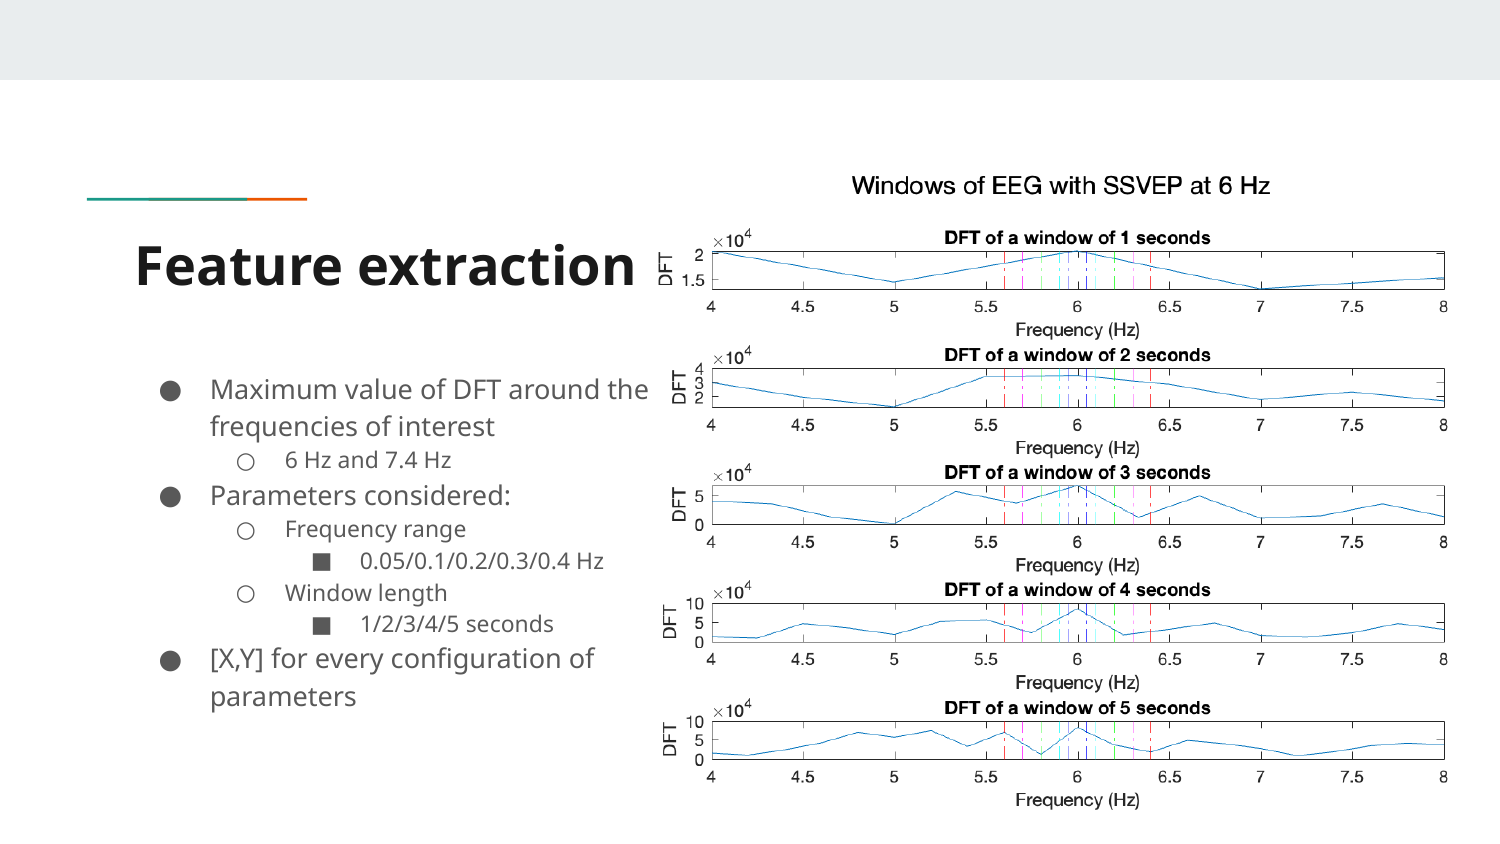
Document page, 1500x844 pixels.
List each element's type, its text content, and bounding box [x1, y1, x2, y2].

title Feature extraction [119, 216, 645, 352]
picture [650, 168, 1462, 820]
list Maximum value of DFT around the frequencies of interest 6 Hz and 7.4 Hz Parameters considered: Frequency range 0.05/0.1/0.2/0.3/0.4 Hz Window length 1/2/3/4/5 seconds [X,Y] for every configuration of parameters [119, 352, 645, 732]
